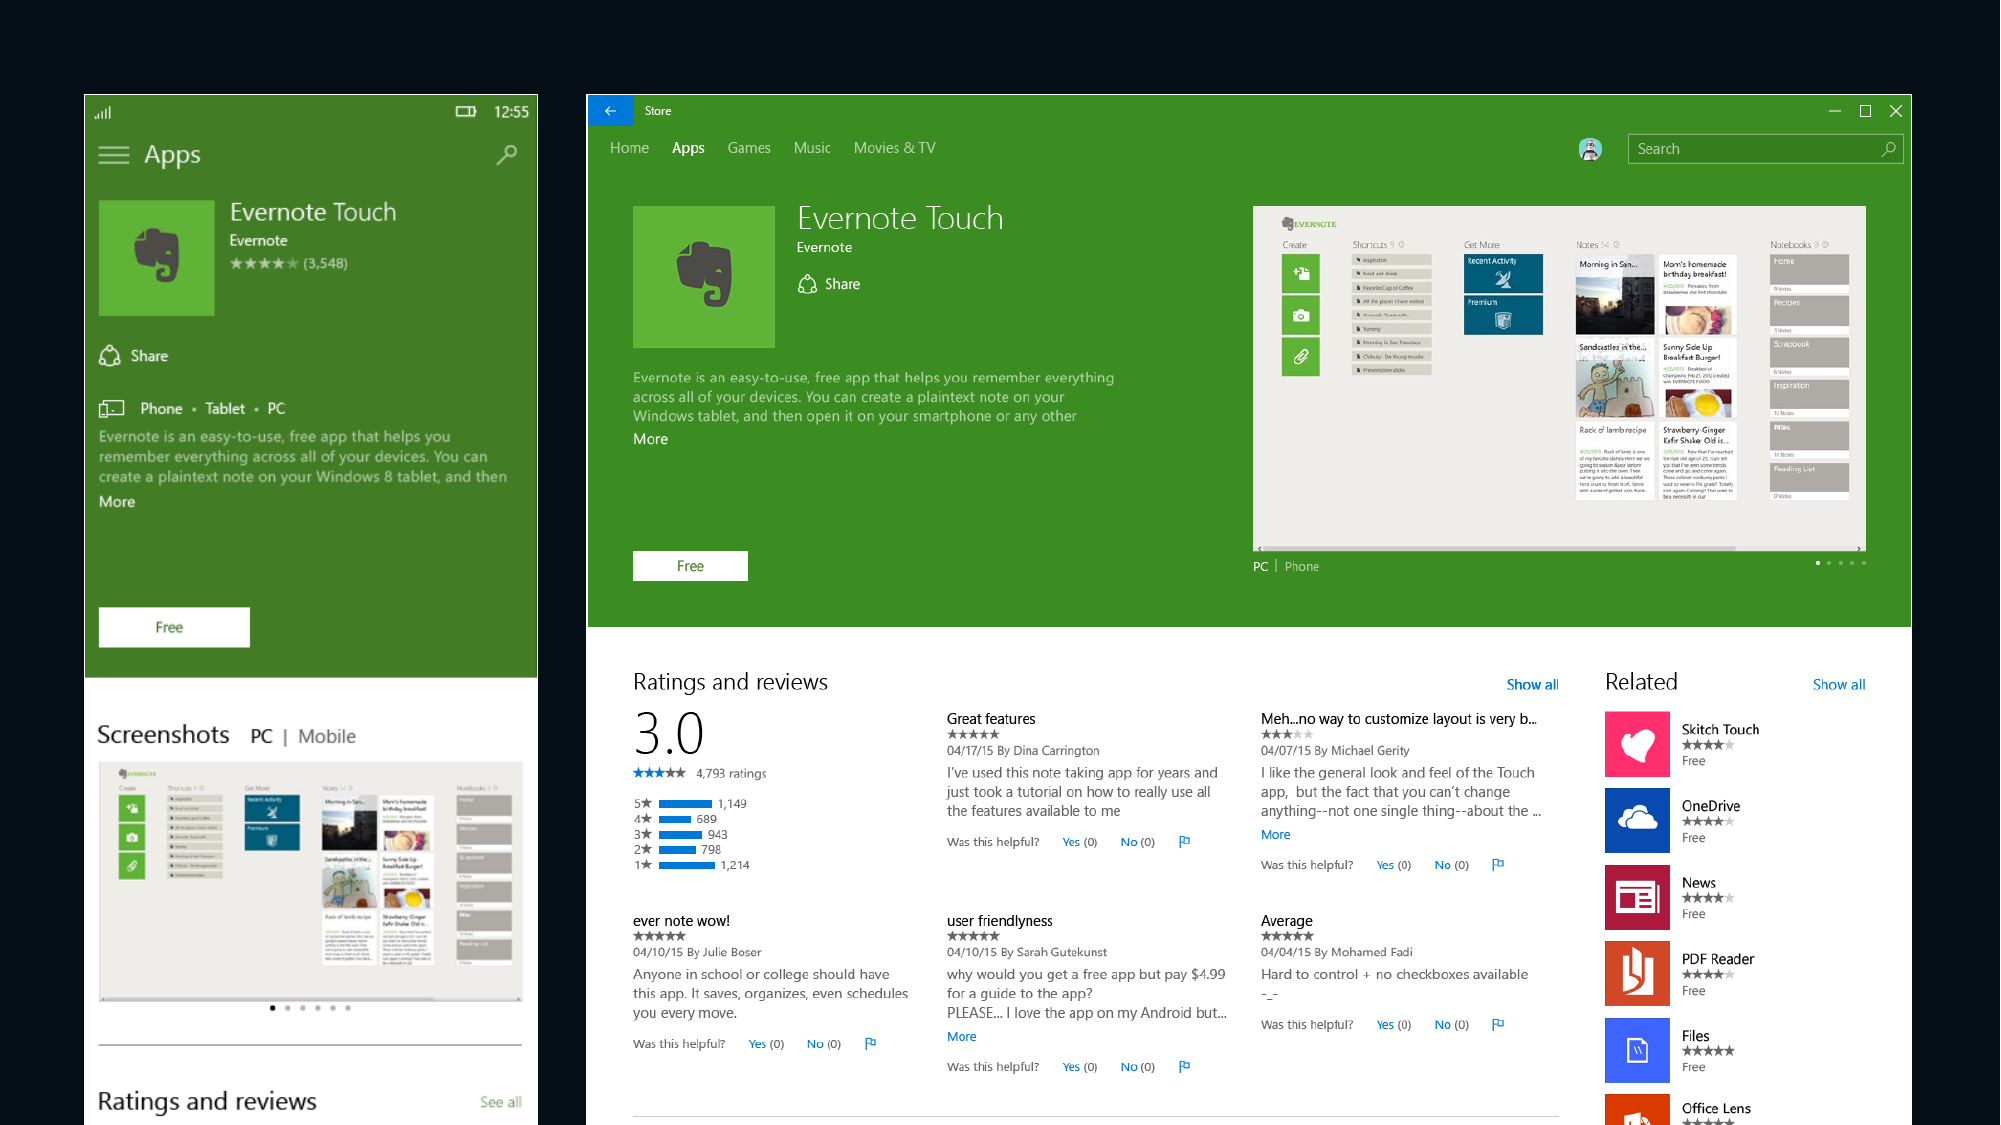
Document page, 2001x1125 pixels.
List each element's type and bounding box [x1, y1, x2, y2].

picture [84, 95, 537, 1125]
picture [587, 95, 1911, 1125]
